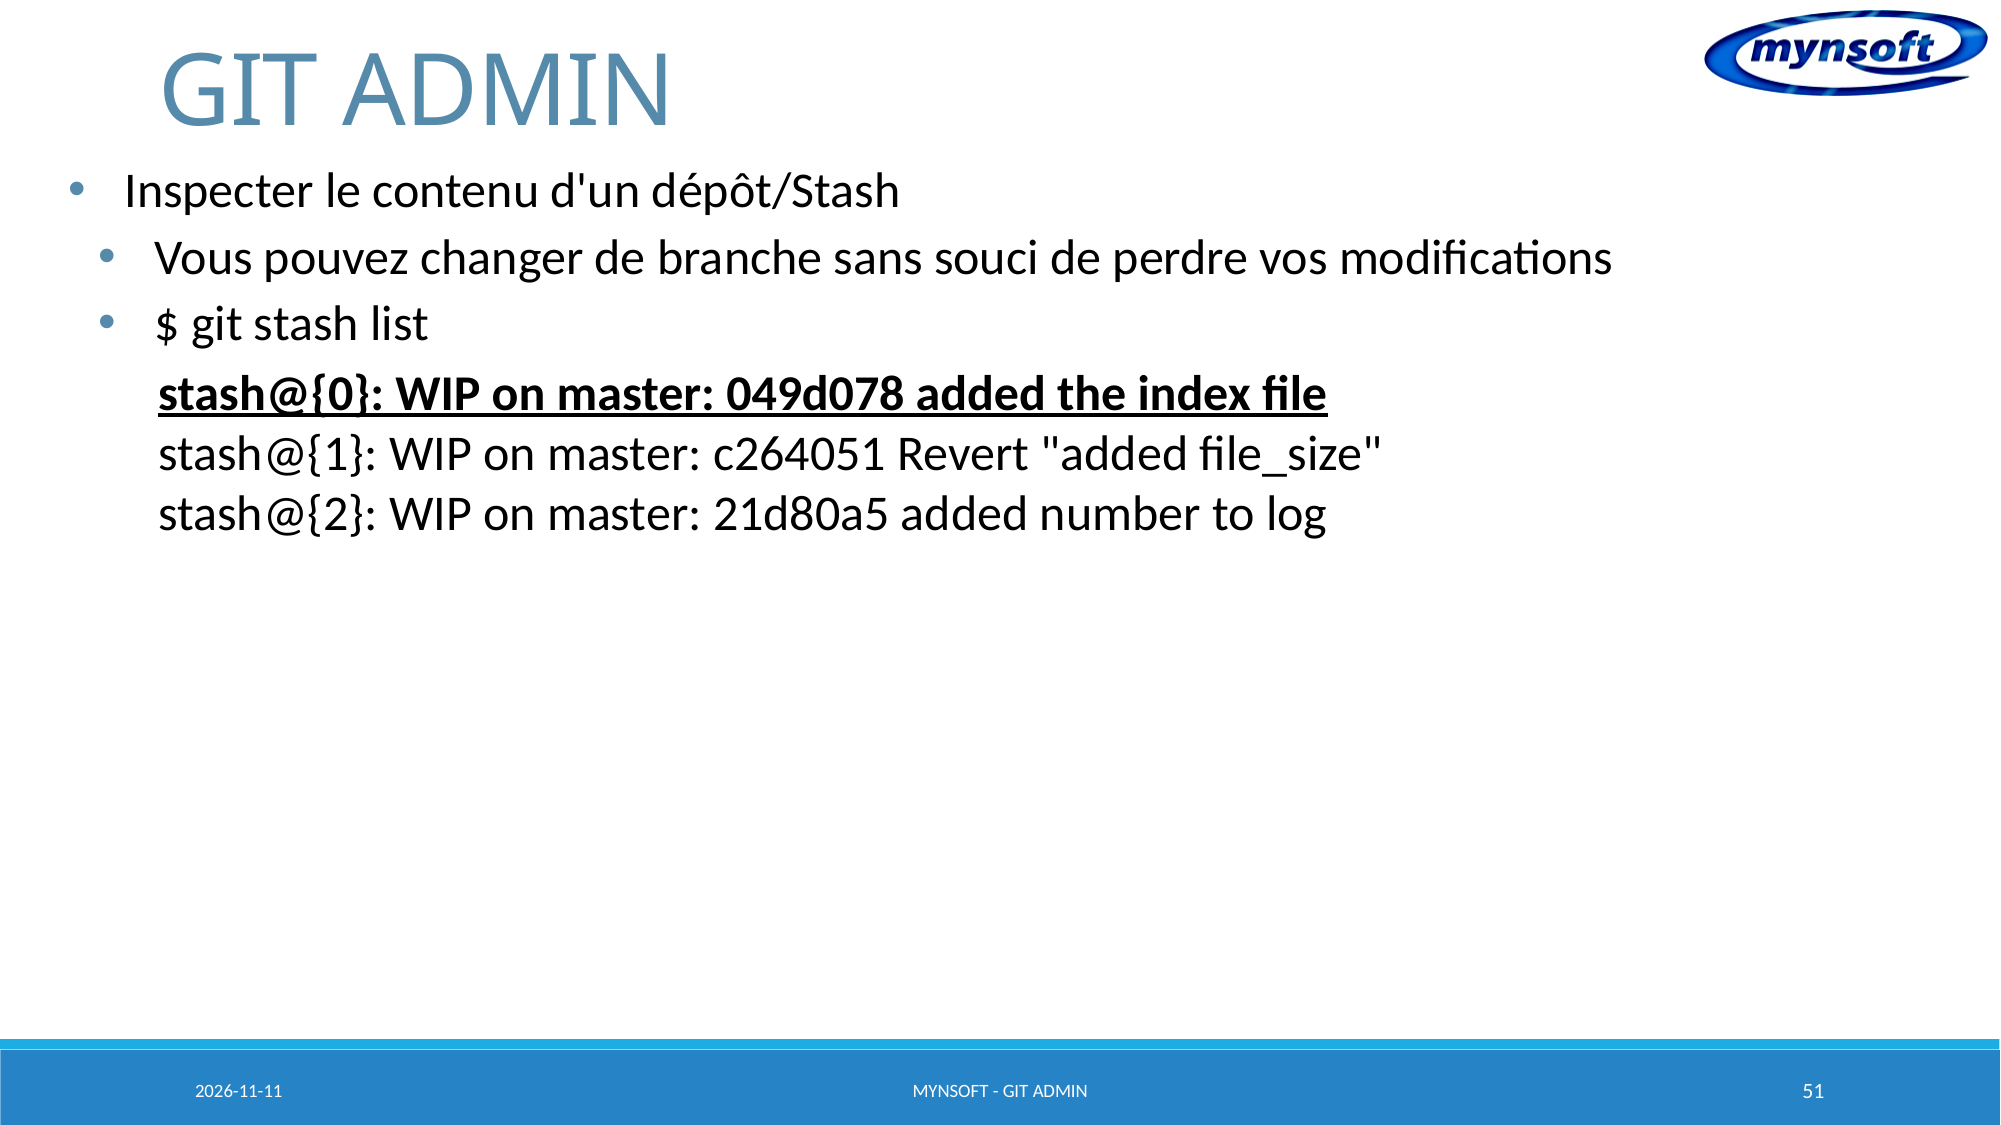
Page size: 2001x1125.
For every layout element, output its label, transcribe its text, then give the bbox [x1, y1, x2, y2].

list Inspecter le contenu d'un dépôt/Stash Vous pouvez changer de branche sans souci de perdre vos modifications $ git stash list stash@{0}: WIP on master: 049d078 added the index file stash@{1}: WIP on master: c264051 Revert "added file_size" stash@{2}: WIP on master: 21d80a5 added number to log [20, 157, 1958, 1014]
picture [1702, 8, 1990, 99]
title GIT ADMIN [158, 42, 1841, 148]
slide_number 51 [1624, 1059, 1840, 1120]
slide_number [180, 1059, 586, 1120]
footer MYNSOFT - GIT ADMIN [604, 1059, 1396, 1120]
